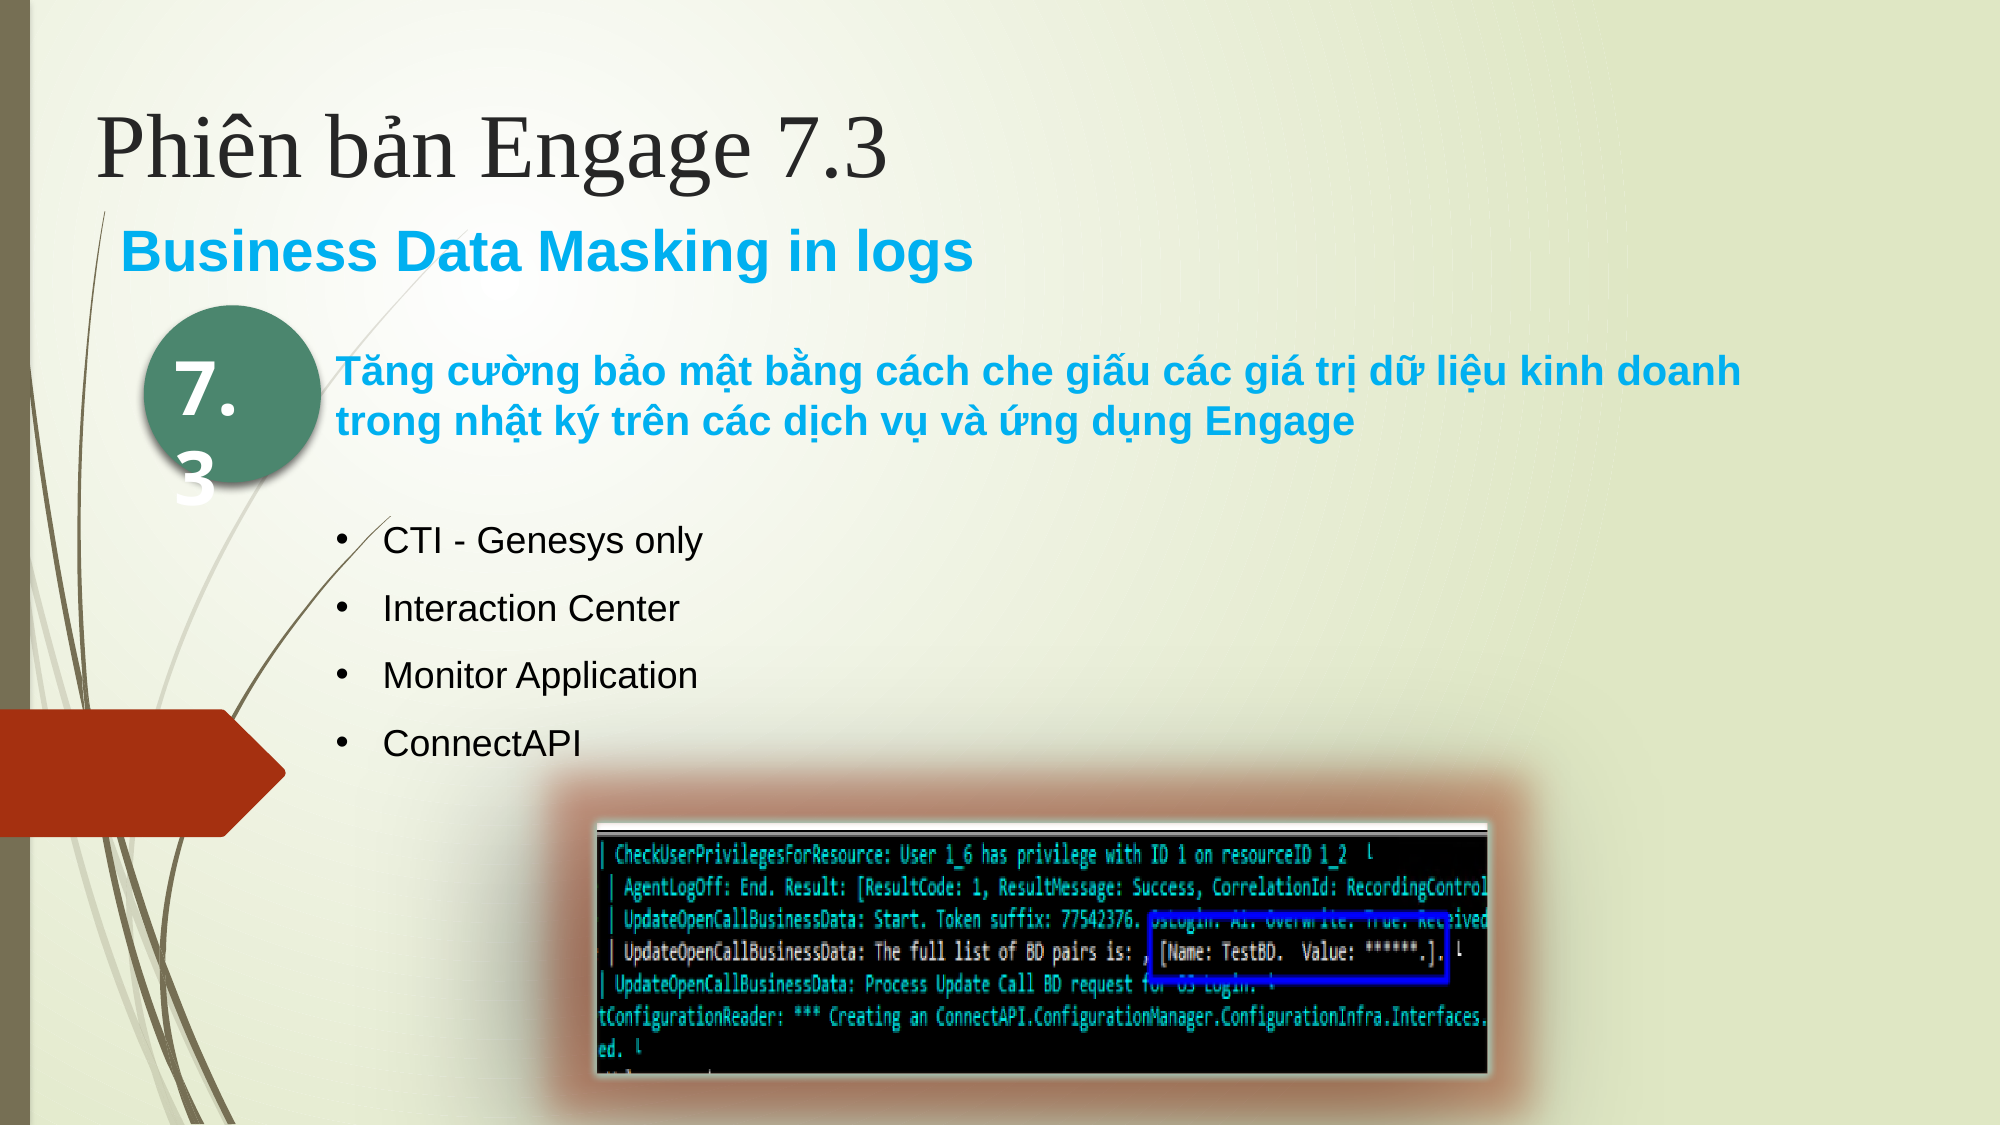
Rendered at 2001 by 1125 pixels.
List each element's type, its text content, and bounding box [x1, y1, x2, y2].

picture [596, 822, 1487, 1074]
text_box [143, 304, 322, 483]
title Phiên bản Engage 7.3 [80, 78, 1529, 204]
text_box Business Data Masking in logs [105, 205, 1157, 288]
text_box Tăng cường bảo mật bằng cách che giấu các giá trị dữ liệu kinh doanh trong nhật ký trên các dịch vụ và ứng dụng Engage CTI - Genesys only Interaction Center Monitor Application ConnectAPI [320, 289, 1858, 818]
